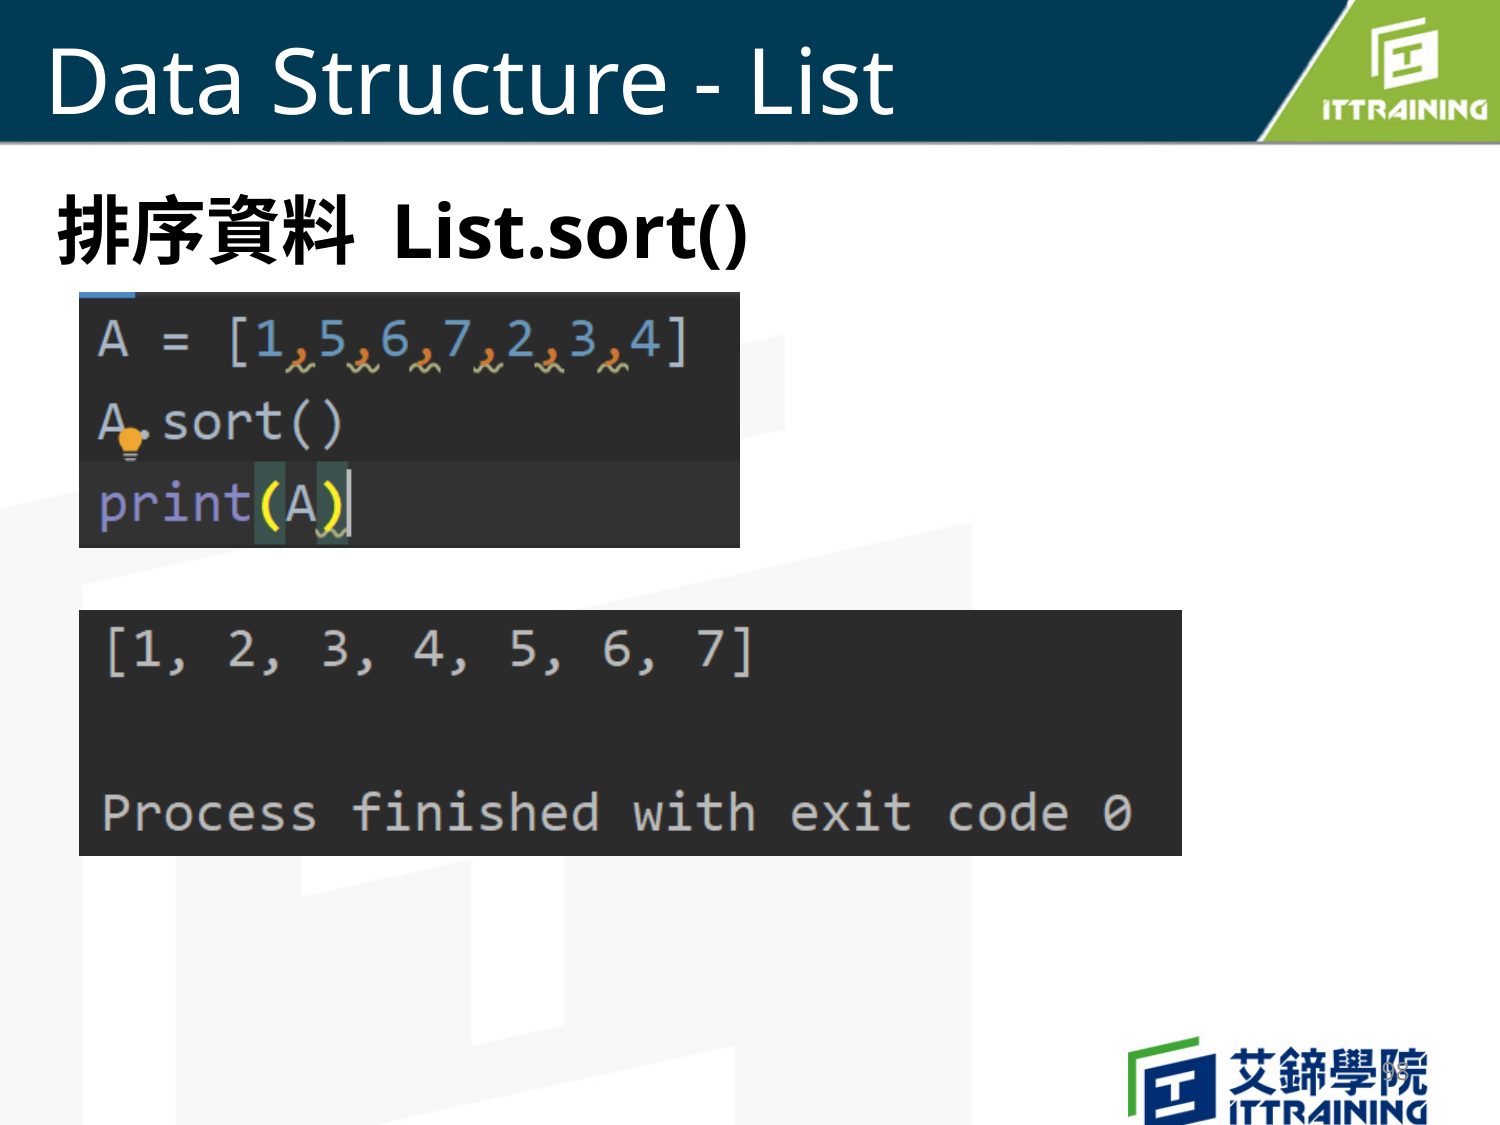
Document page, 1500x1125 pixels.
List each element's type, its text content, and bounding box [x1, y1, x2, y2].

slide_number 98 [1074, 1042, 1425, 1103]
picture [0, 0, 1500, 1125]
list 排序資料 List.sort() [41, 176, 1392, 919]
title Data Structure - List [29, 0, 1380, 172]
